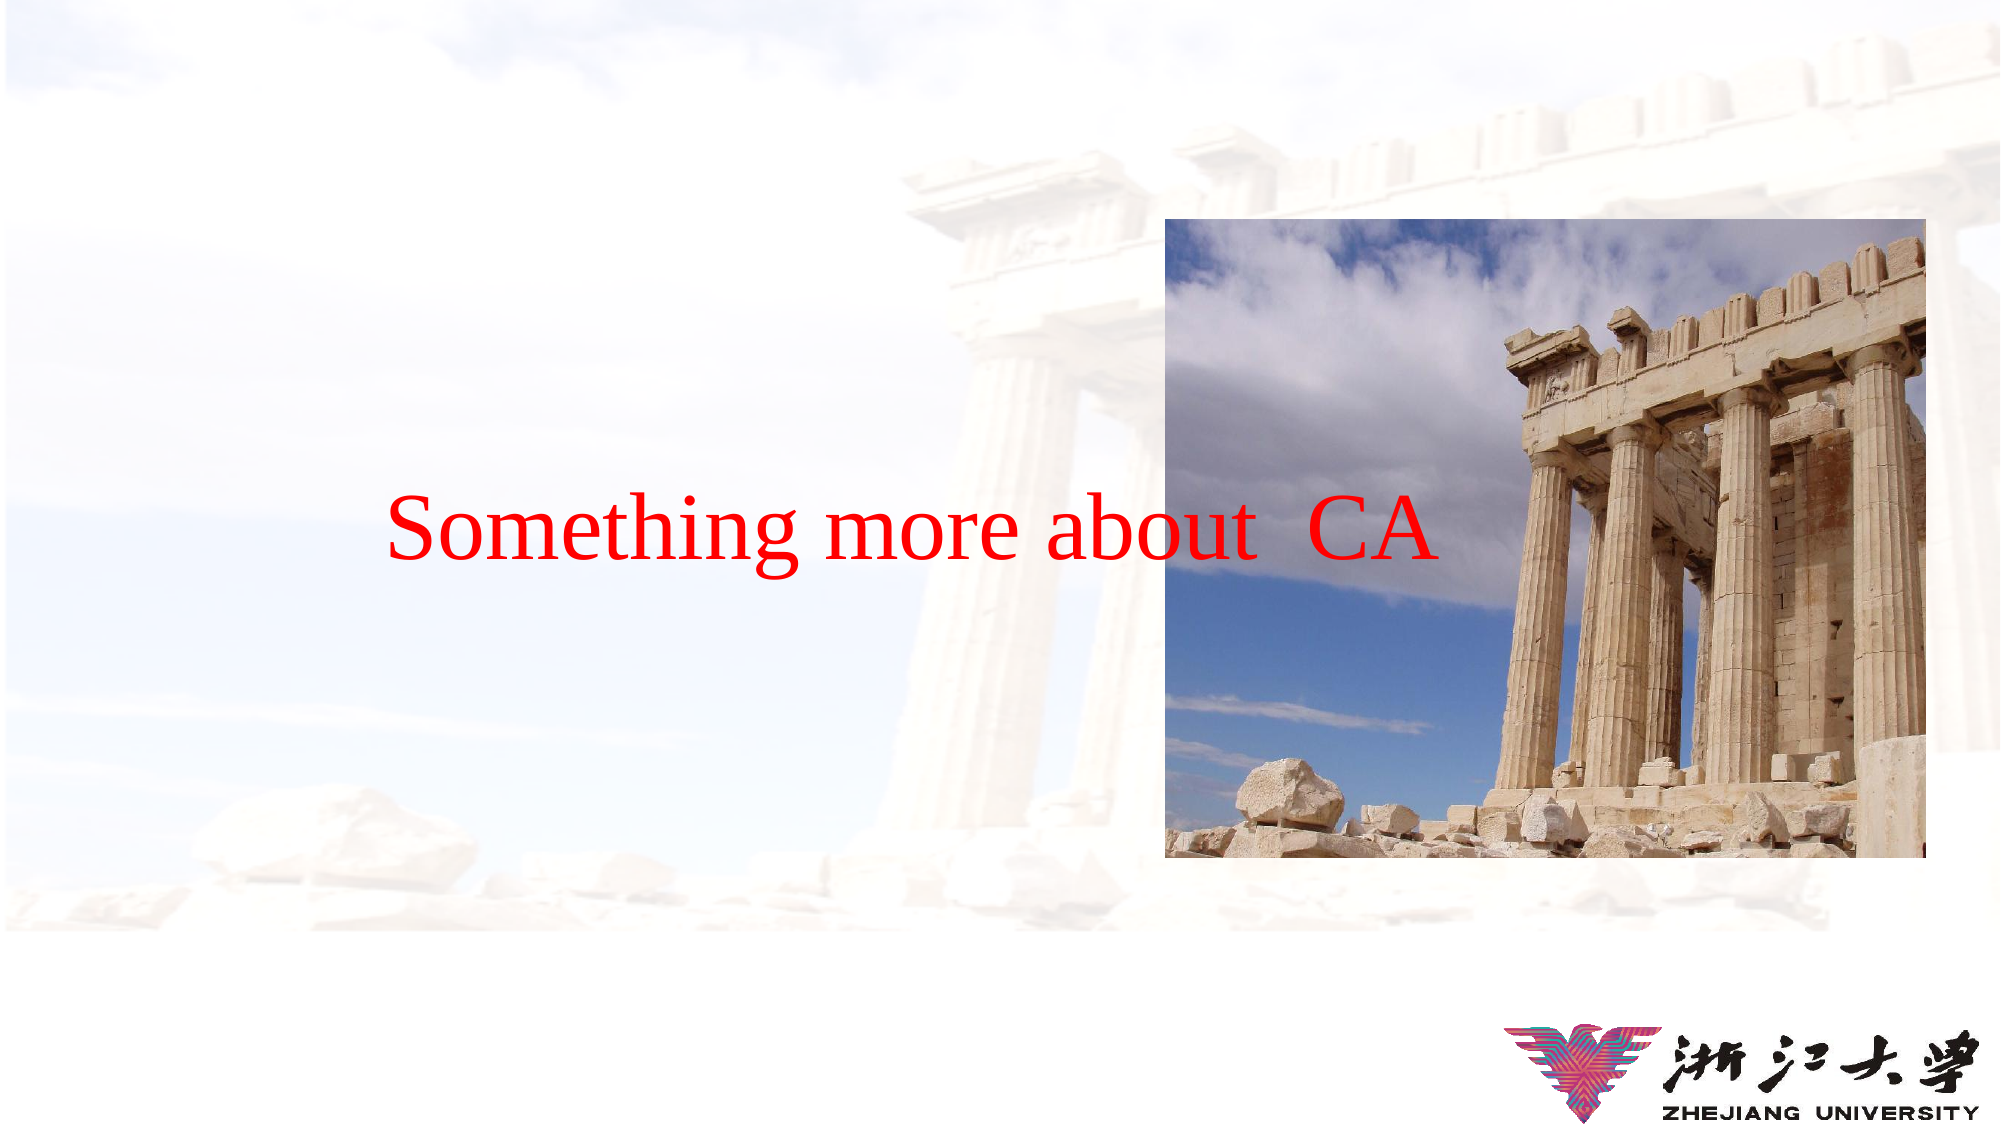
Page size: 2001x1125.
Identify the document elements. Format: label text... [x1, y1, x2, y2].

picture [0, 0, 2001, 1125]
subtitle Something more about CA [303, 456, 1522, 587]
